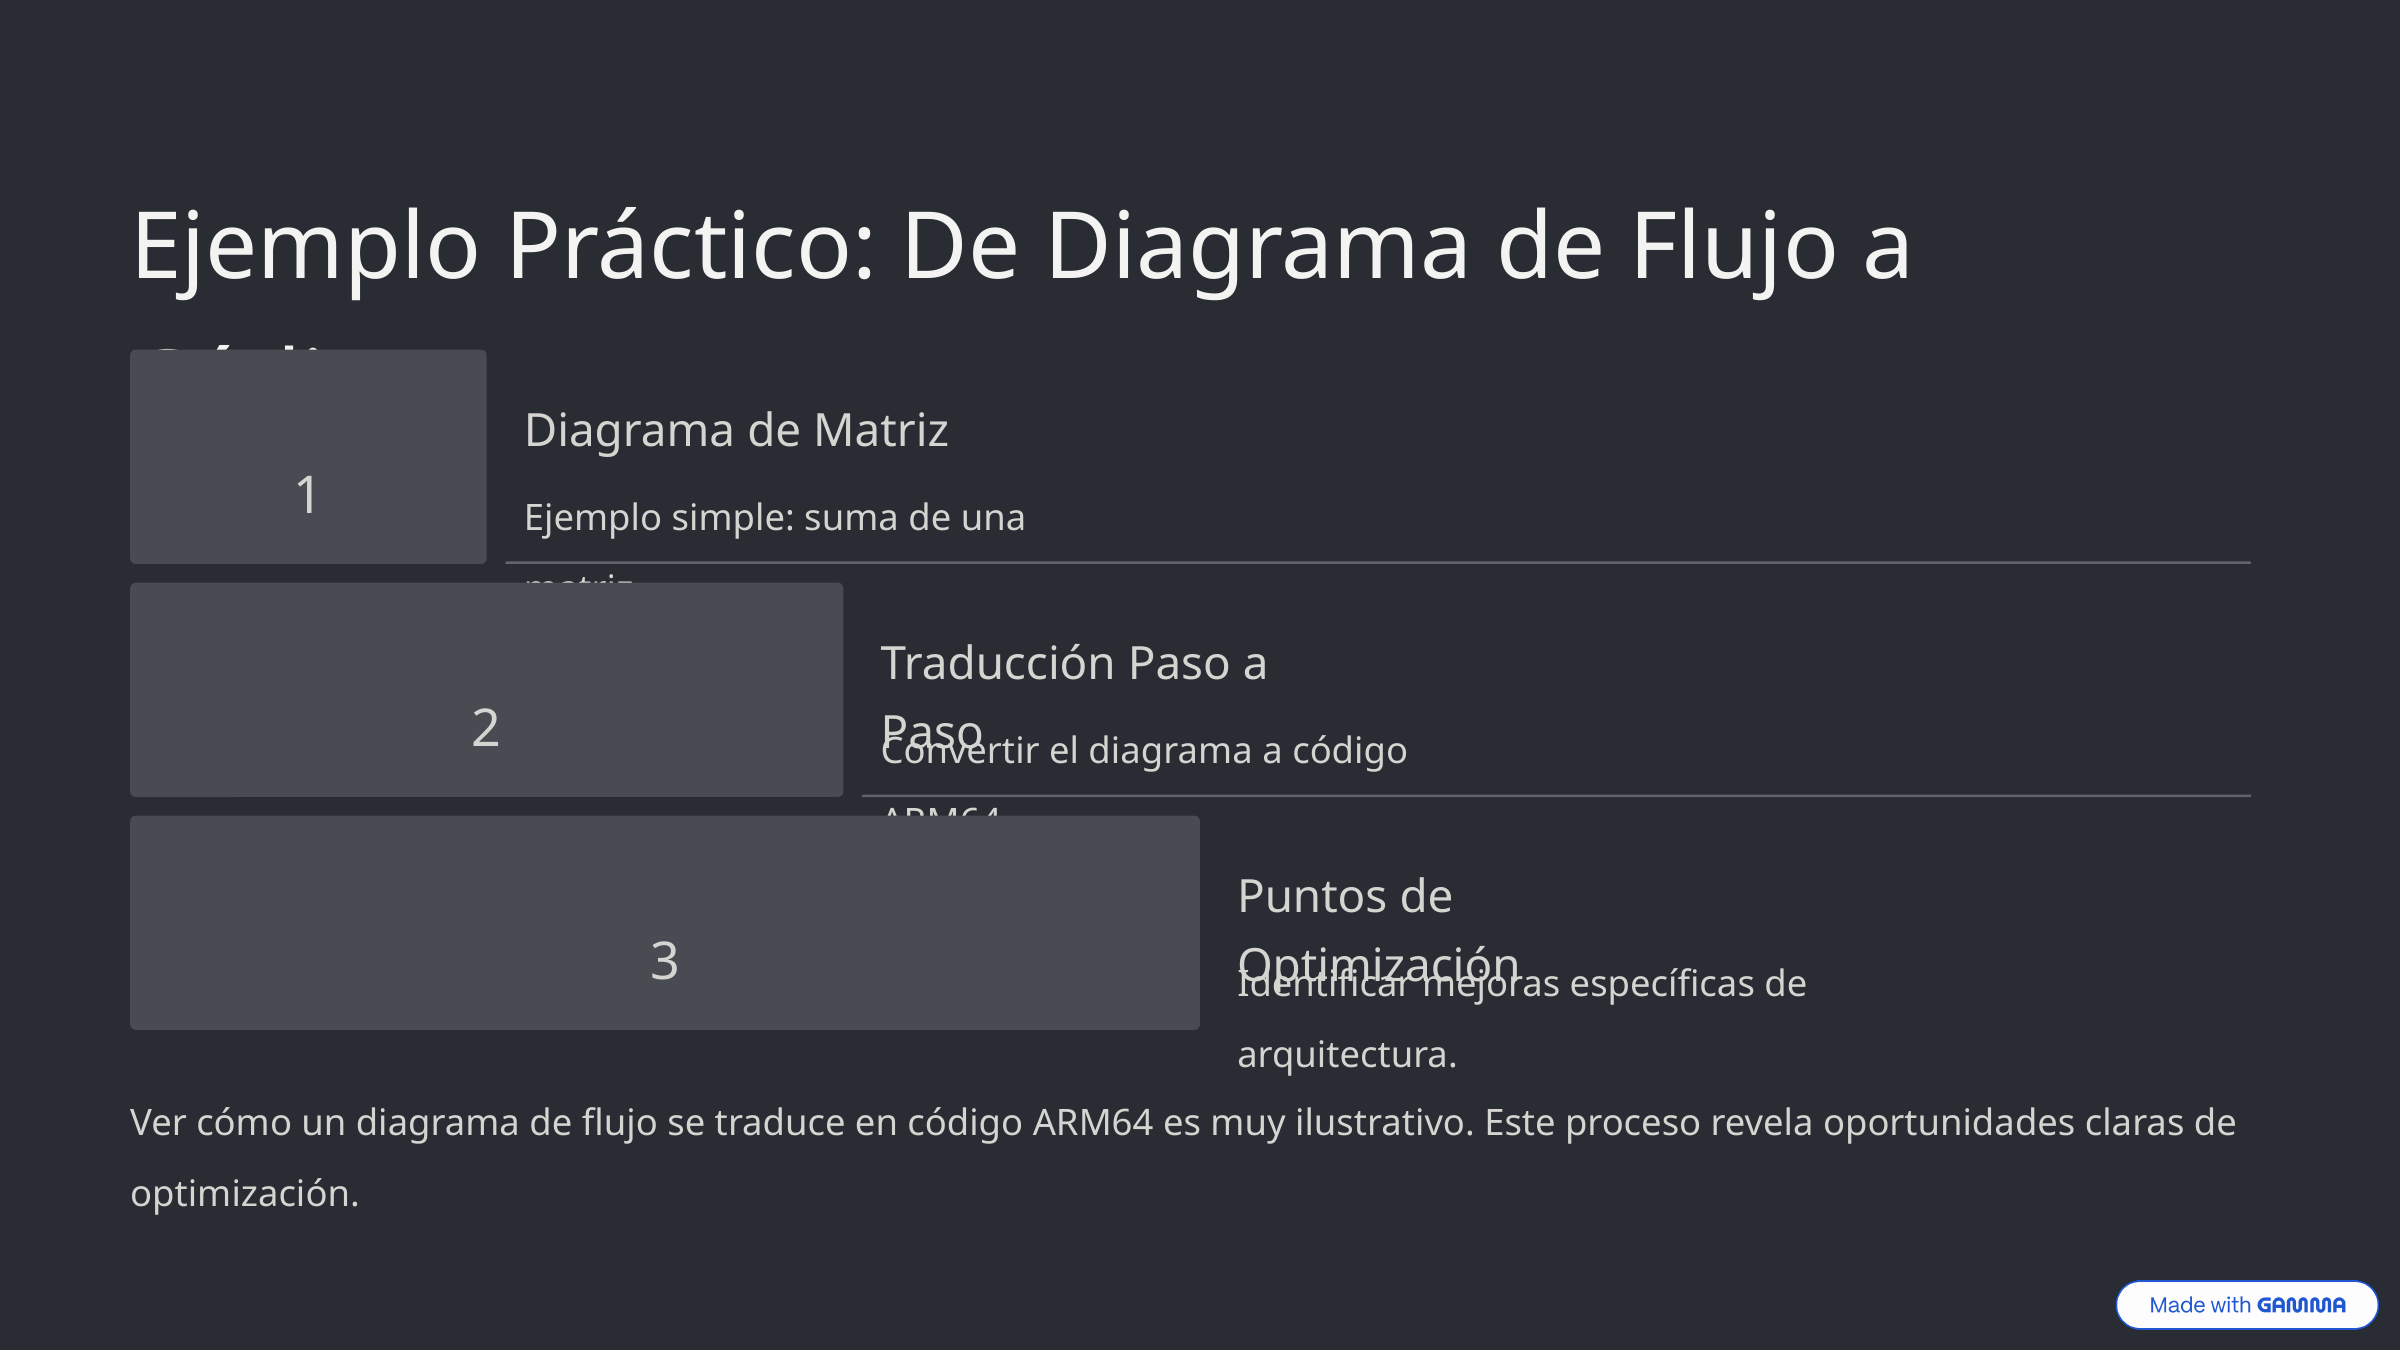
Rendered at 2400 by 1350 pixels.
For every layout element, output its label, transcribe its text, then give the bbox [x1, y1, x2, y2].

text_box Ejemplo Práctico: De Diagrama de Flujo a Código [130, 158, 2193, 276]
text_box Ejemplo simple: suma de una matriz. [523, 467, 1133, 527]
text_box Puntos de Optimización [1237, 852, 1742, 911]
text_box Ver cómo un diagrama de flujo se traduce en código ARM64 es muy ilustrativo. Este proceso revela oportunidades claras de optimización. [130, 1071, 2270, 1191]
text_box [130, 582, 844, 798]
text_box [861, 794, 2252, 798]
text_box Diagrama de Matriz [523, 386, 989, 445]
text_box [130, 349, 487, 564]
text_box Convertir el diagrama a código ARM64. [880, 700, 1527, 760]
text_box [130, 815, 1201, 1030]
text_box 1 [282, 424, 335, 490]
text_box Traducción Paso a Paso [880, 619, 1381, 678]
picture [2106, 1271, 2389, 1339]
text_box 2 [460, 657, 513, 723]
text_box 3 [638, 890, 692, 956]
text_box Identificar mejoras específicas de arquitectura. [1237, 933, 2014, 993]
